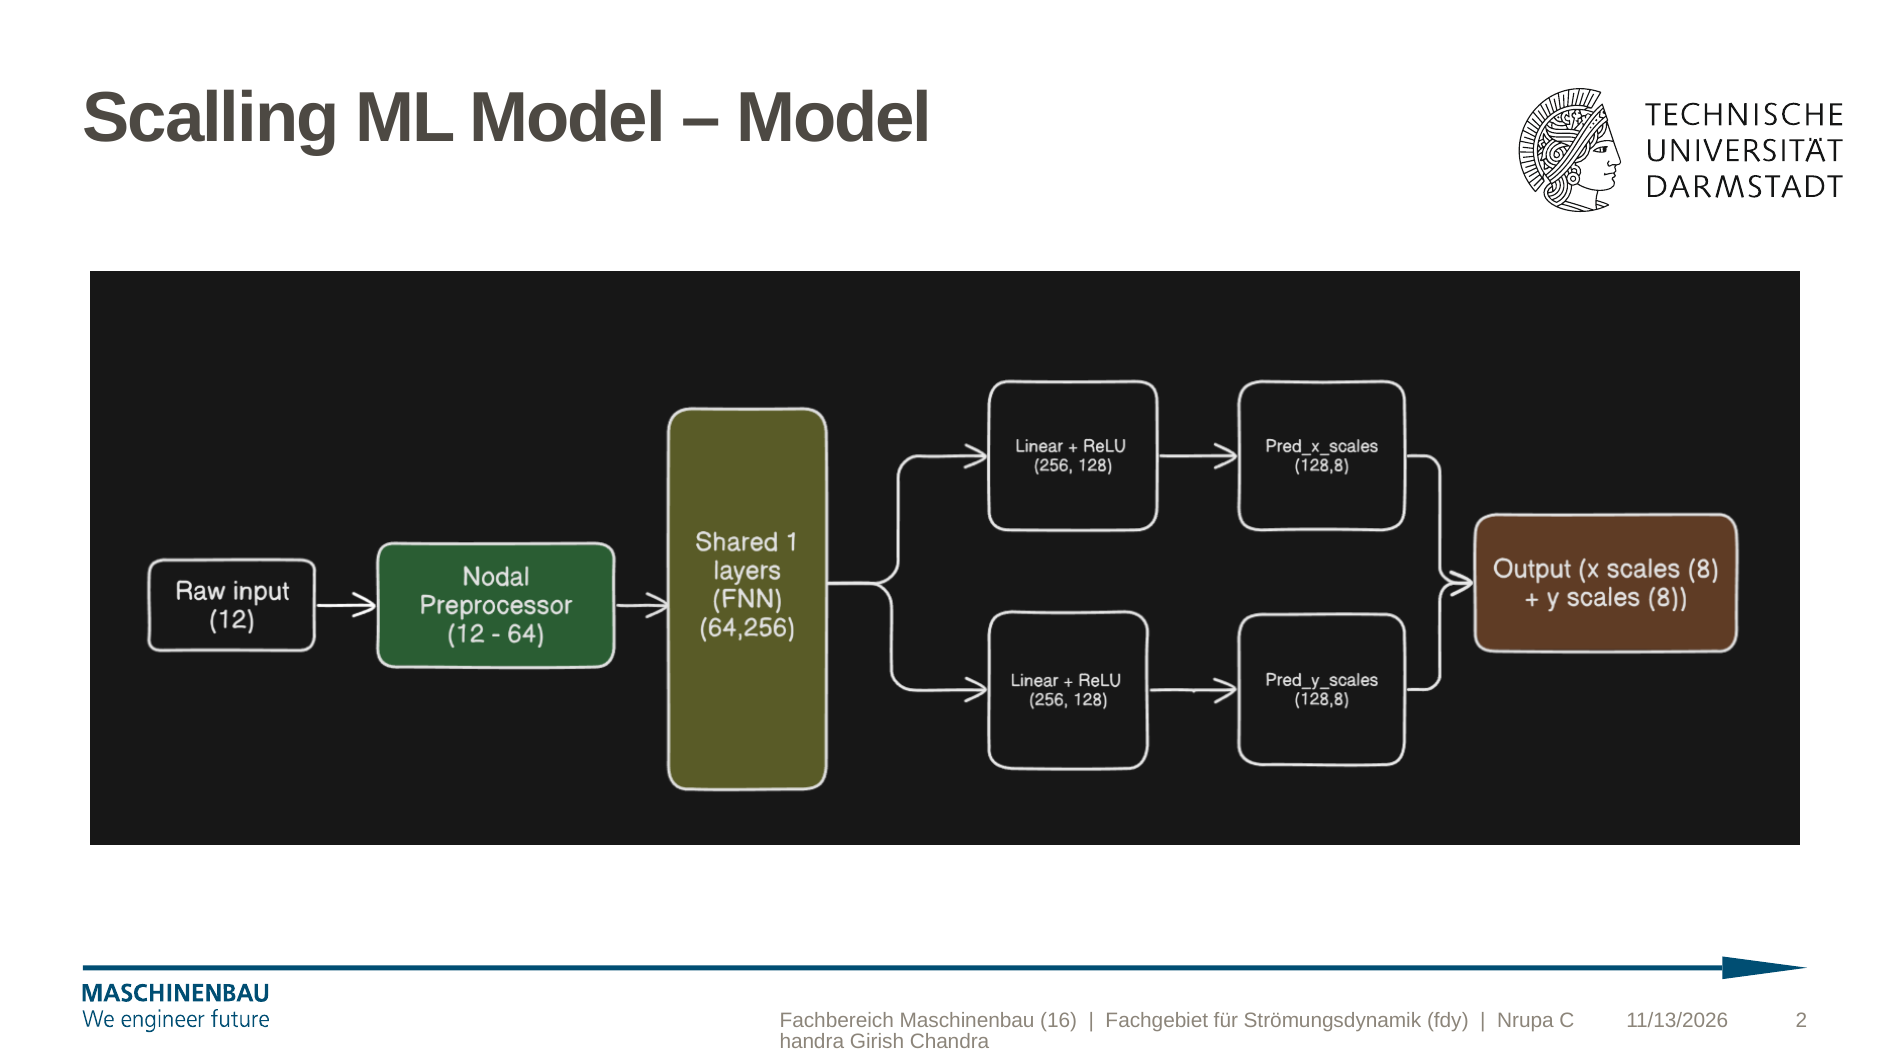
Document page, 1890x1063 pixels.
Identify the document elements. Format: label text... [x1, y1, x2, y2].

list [89, 271, 1800, 845]
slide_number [1607, 980, 1748, 1028]
title Scalling ML Model – Model [82, 70, 1453, 225]
slide_number 2 [1748, 980, 1808, 1028]
footer Fachbereich Maschinenbau (16) | Fachgebiet für Strömungsdynamik (fdy) | Nrupa Chandra Girish Chandra [779, 980, 1607, 1028]
